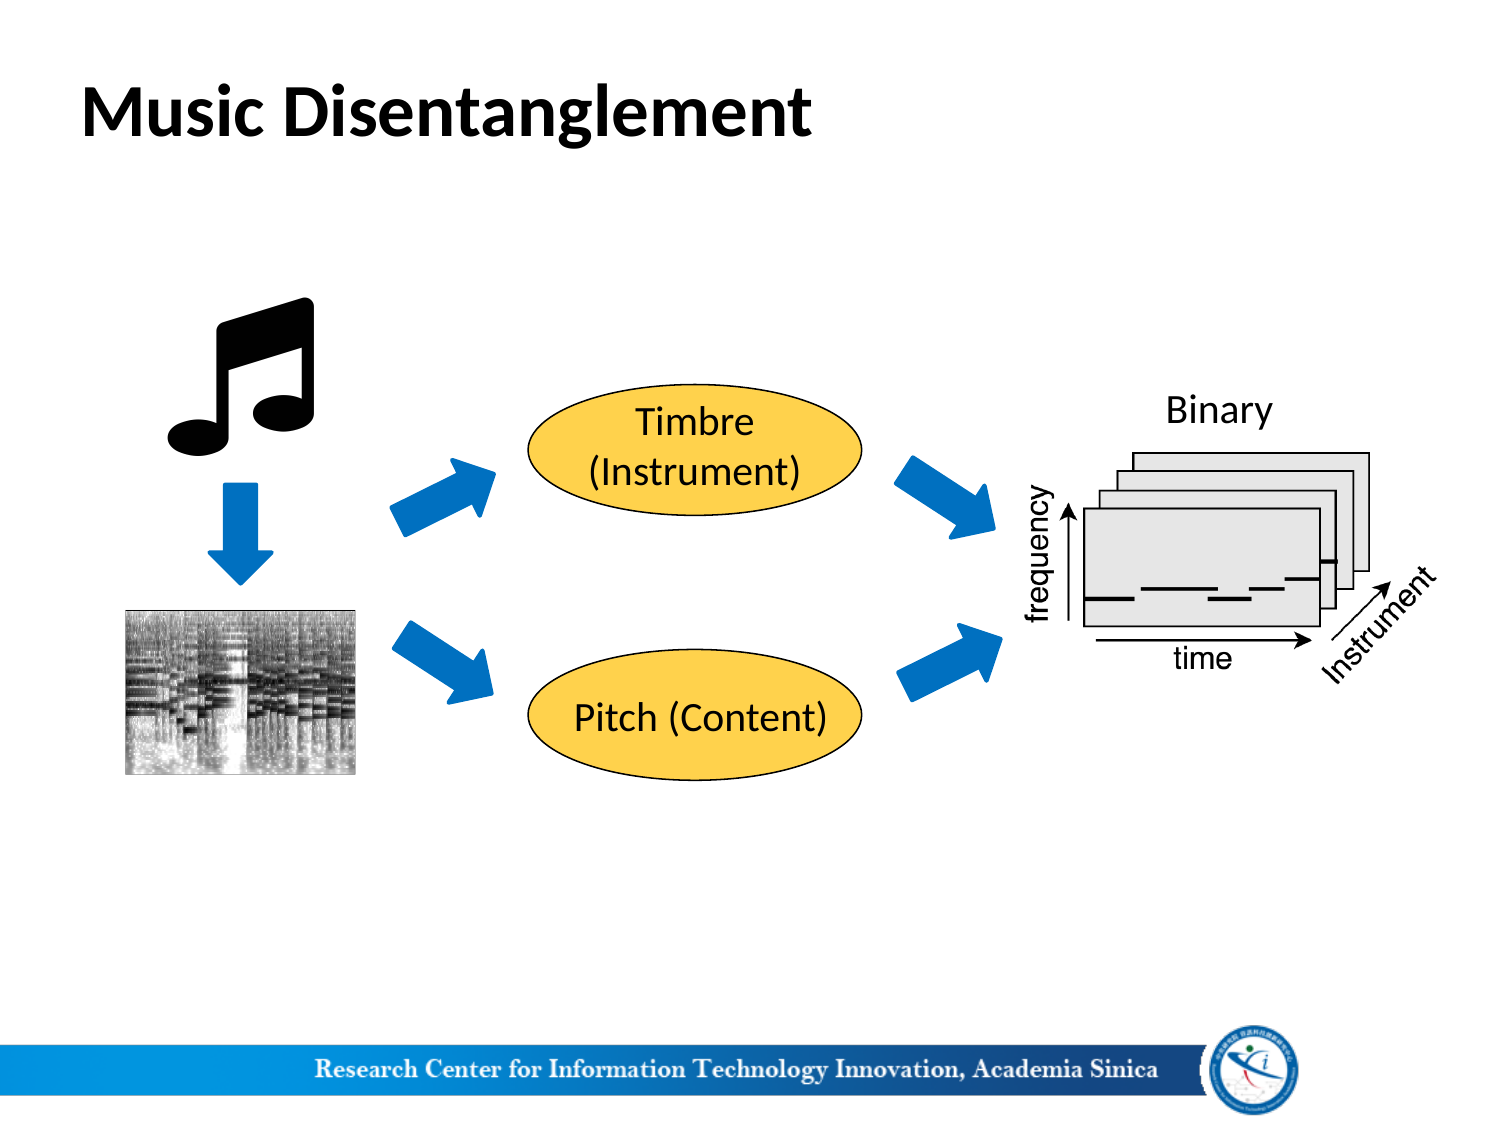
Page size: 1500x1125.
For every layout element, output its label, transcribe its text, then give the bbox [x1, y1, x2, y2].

picture [155, 291, 326, 462]
title Music Disentanglement [64, 30, 1436, 182]
picture [0, 1020, 1329, 1125]
text_box [895, 457, 994, 538]
text_box [209, 484, 272, 584]
text_box [898, 624, 1001, 701]
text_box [527, 649, 862, 781]
text_box Binary [1064, 374, 1375, 417]
text_box [393, 622, 492, 703]
picture [1006, 419, 1453, 706]
text_box [391, 459, 494, 536]
picture [123, 606, 358, 778]
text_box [527, 384, 862, 516]
